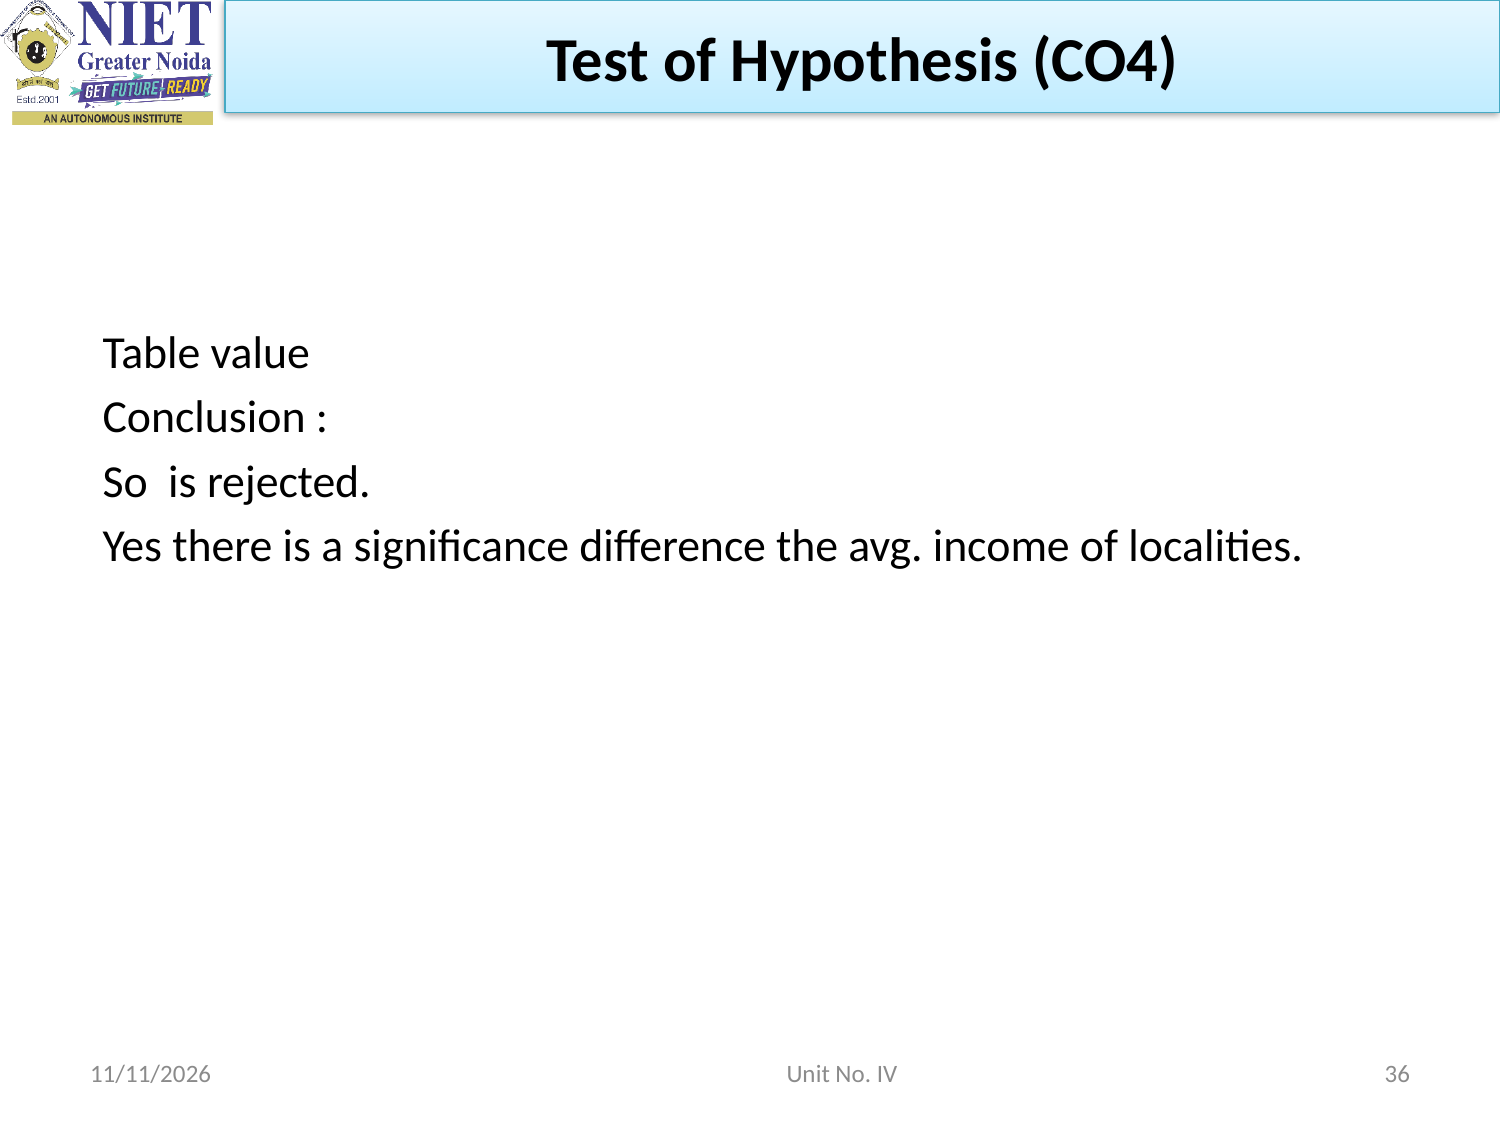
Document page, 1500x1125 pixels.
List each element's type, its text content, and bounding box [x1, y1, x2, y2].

picture [0, 0, 213, 125]
footer Unit No. IV [412, 1042, 1074, 1103]
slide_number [75, 1042, 412, 1103]
slide_number 36 [1074, 1042, 1425, 1103]
text_box Test of Hypothesis (CO4) [224, 0, 1500, 113]
